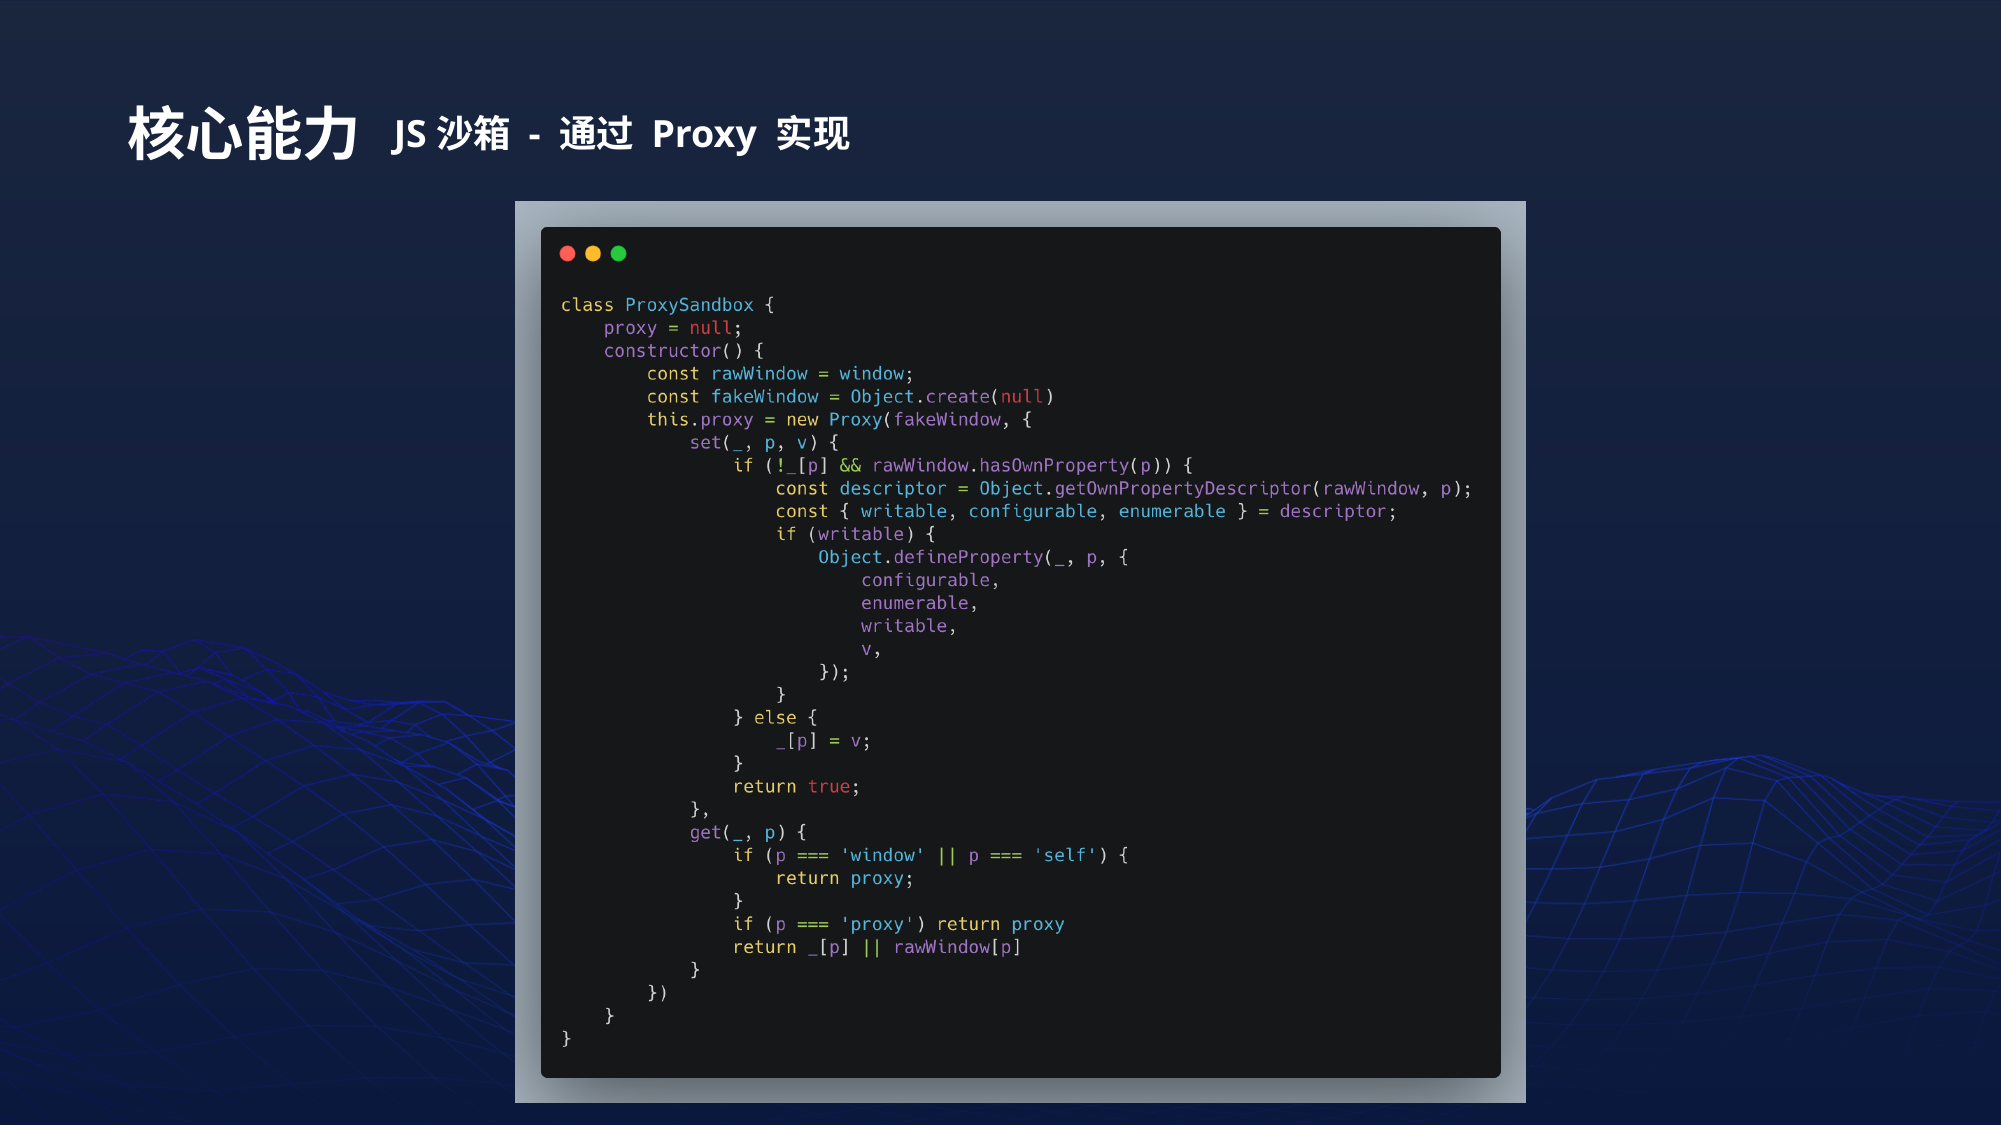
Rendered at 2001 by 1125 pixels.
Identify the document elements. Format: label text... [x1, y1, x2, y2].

picture [0, 201, 2001, 1125]
text_box 核心能力 [120, 90, 369, 175]
text_box JS沙箱 - 通过 Proxy 实现 [386, 102, 859, 163]
